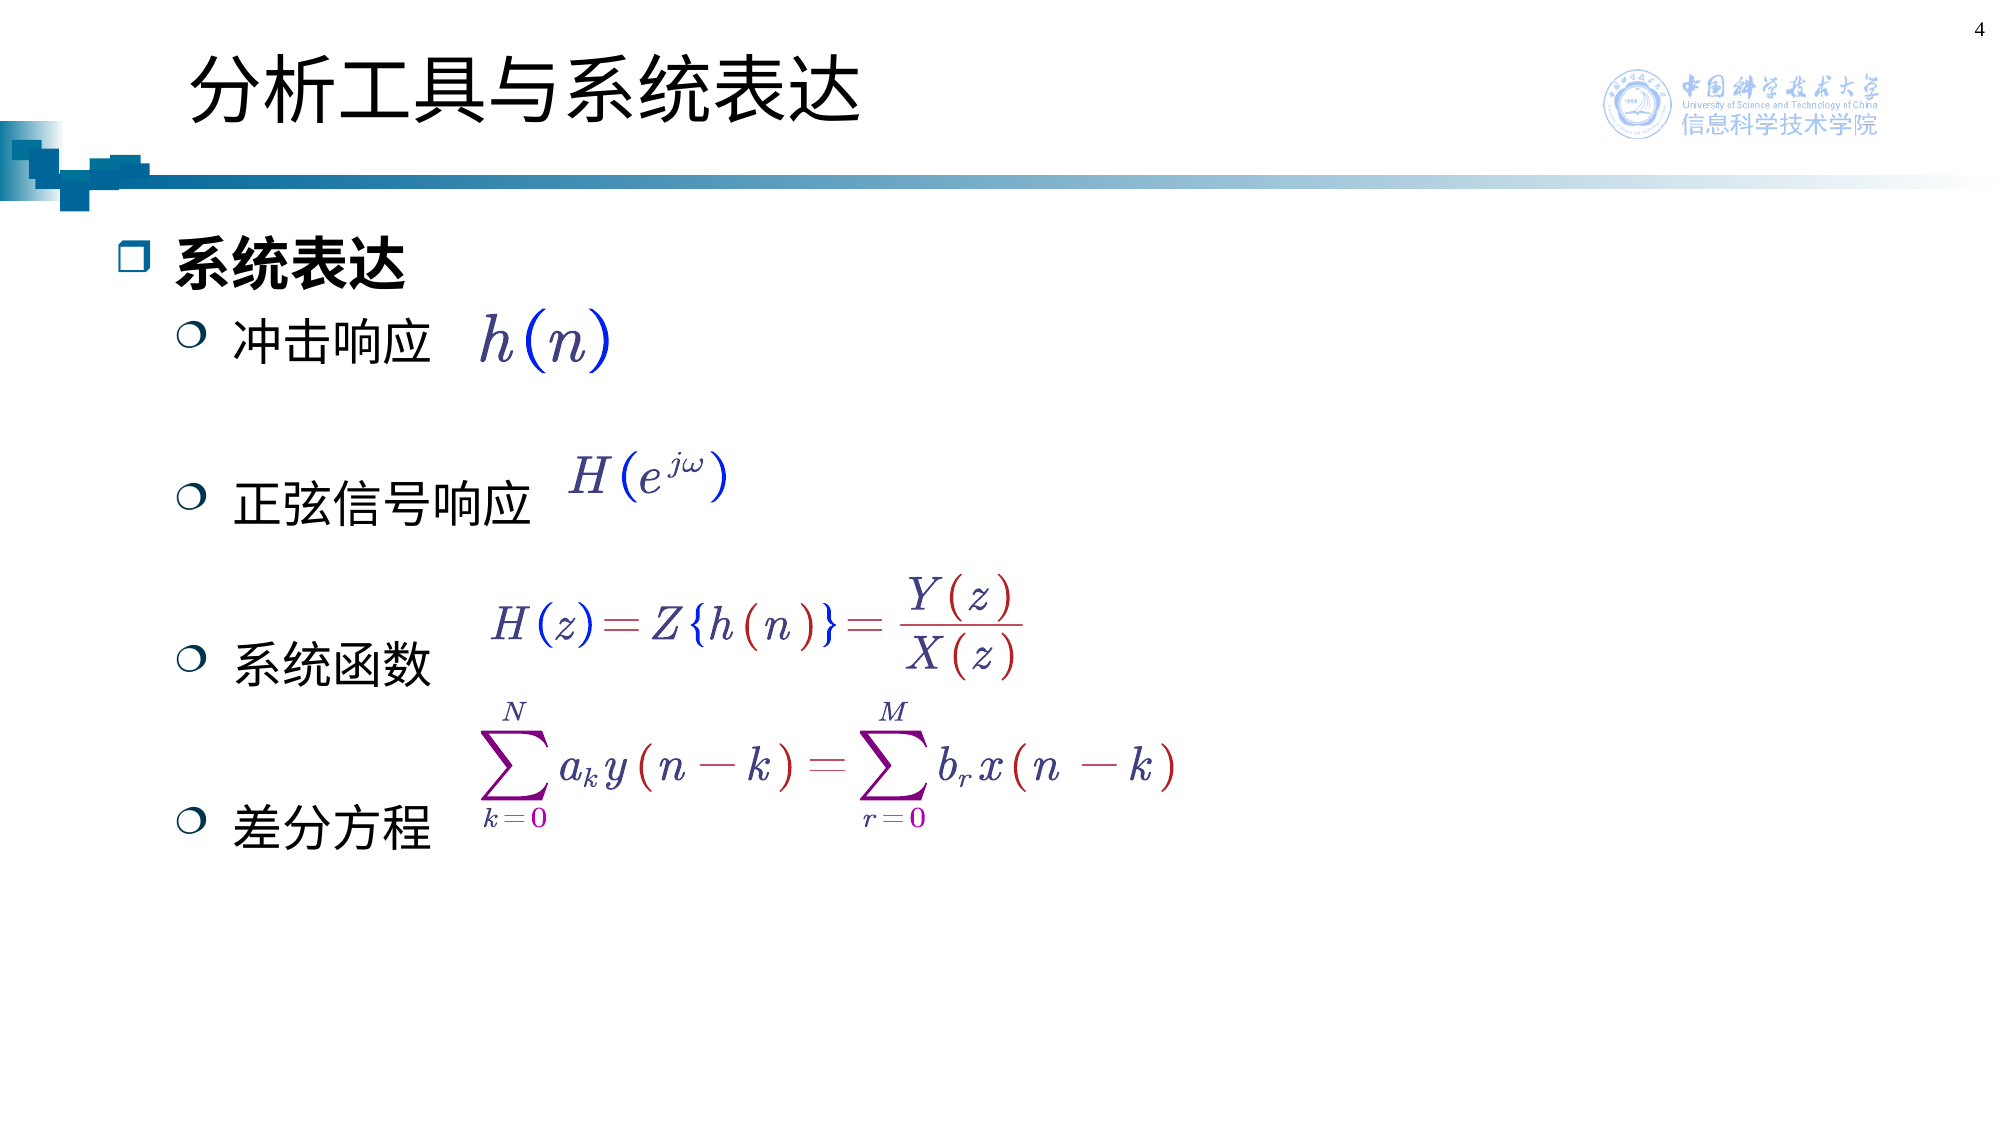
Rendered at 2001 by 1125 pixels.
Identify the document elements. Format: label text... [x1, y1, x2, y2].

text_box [473, 691, 1188, 845]
list 系统表达 冲击响应 正弦信号响应 系统函数 差分方程 [99, 219, 1901, 1067]
title 分析工具与系统表达 [172, 30, 1901, 145]
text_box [562, 437, 737, 522]
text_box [485, 562, 1034, 689]
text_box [473, 291, 622, 397]
slide_number 4 [1533, 1, 2000, 49]
